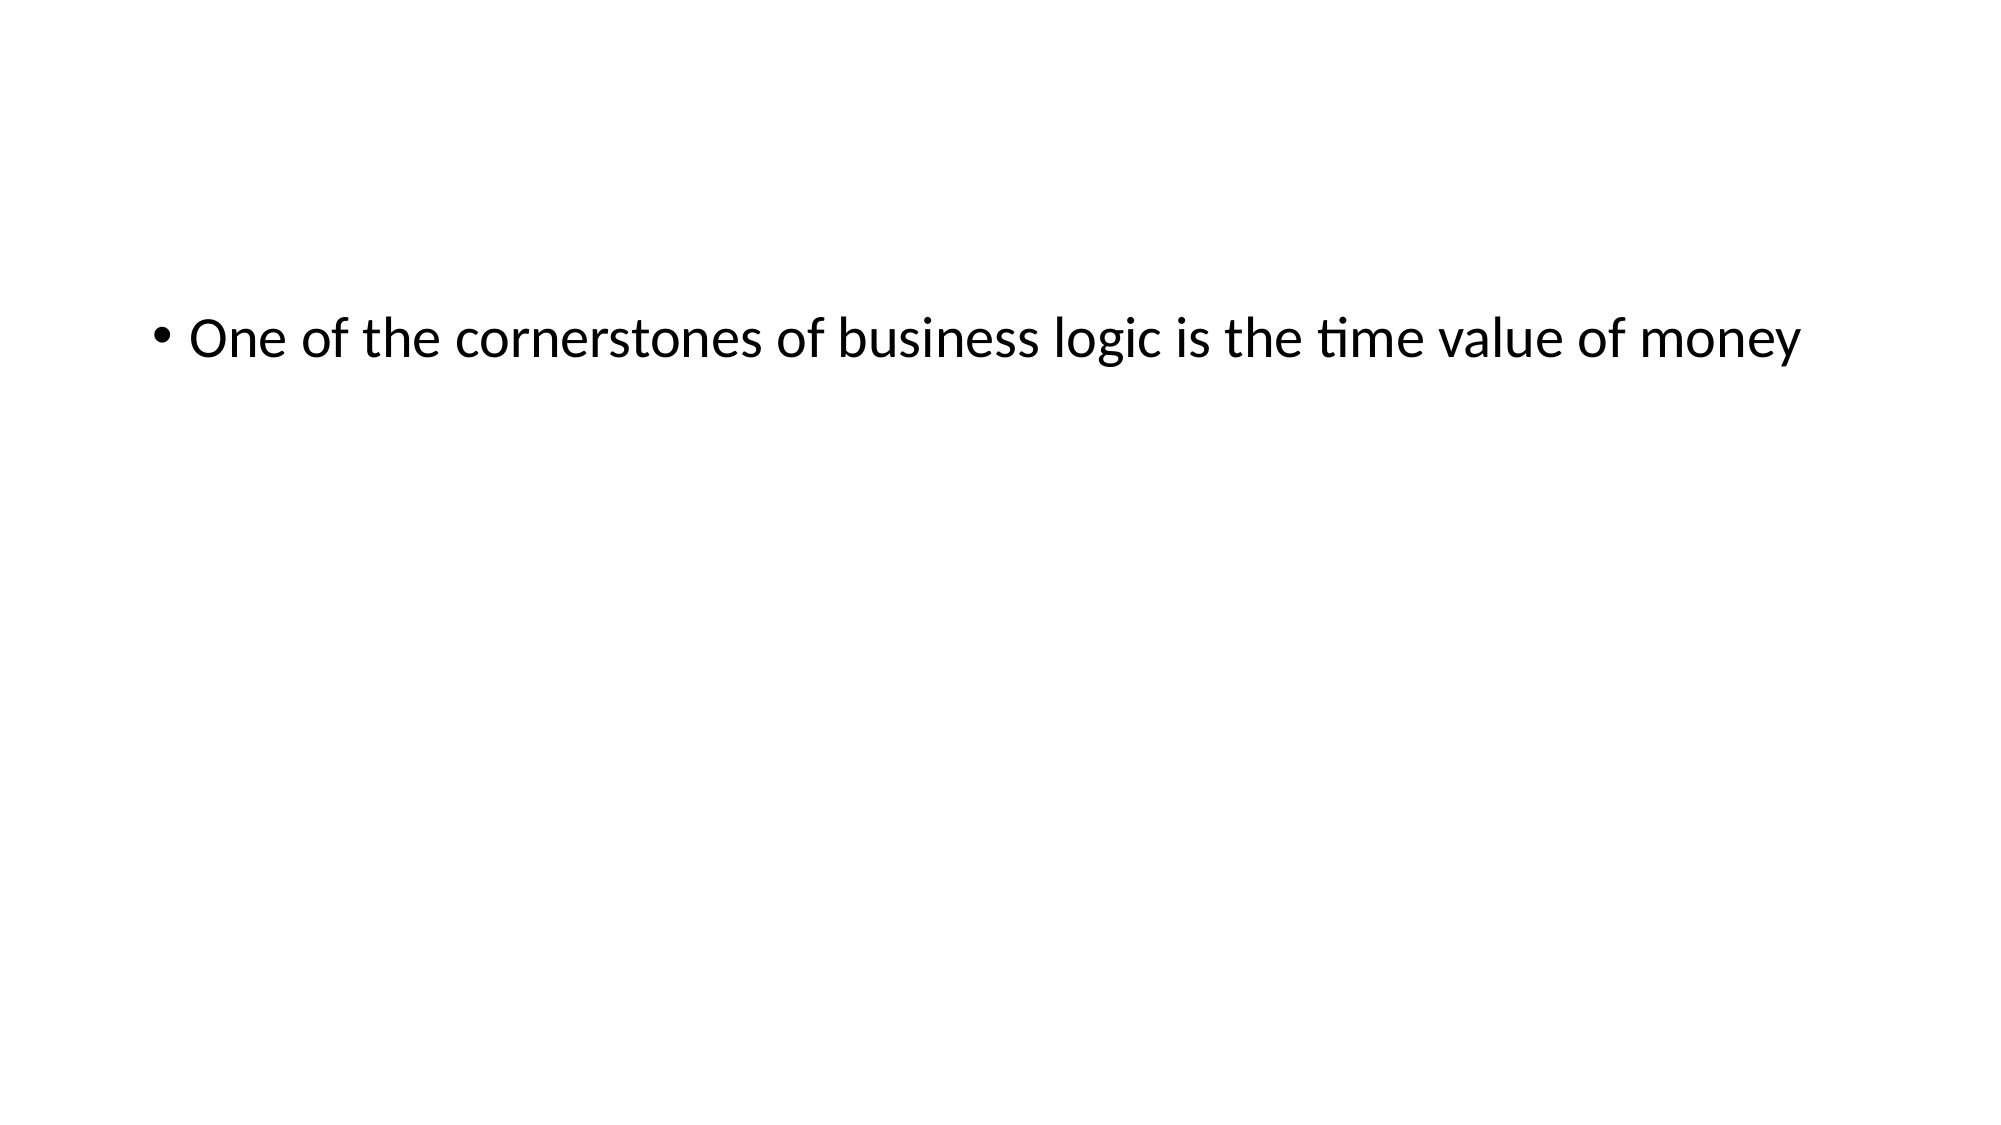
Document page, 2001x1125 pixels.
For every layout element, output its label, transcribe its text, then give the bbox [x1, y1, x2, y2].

list One of the cornerstones of business logic is the time value of money [137, 299, 1863, 1014]
